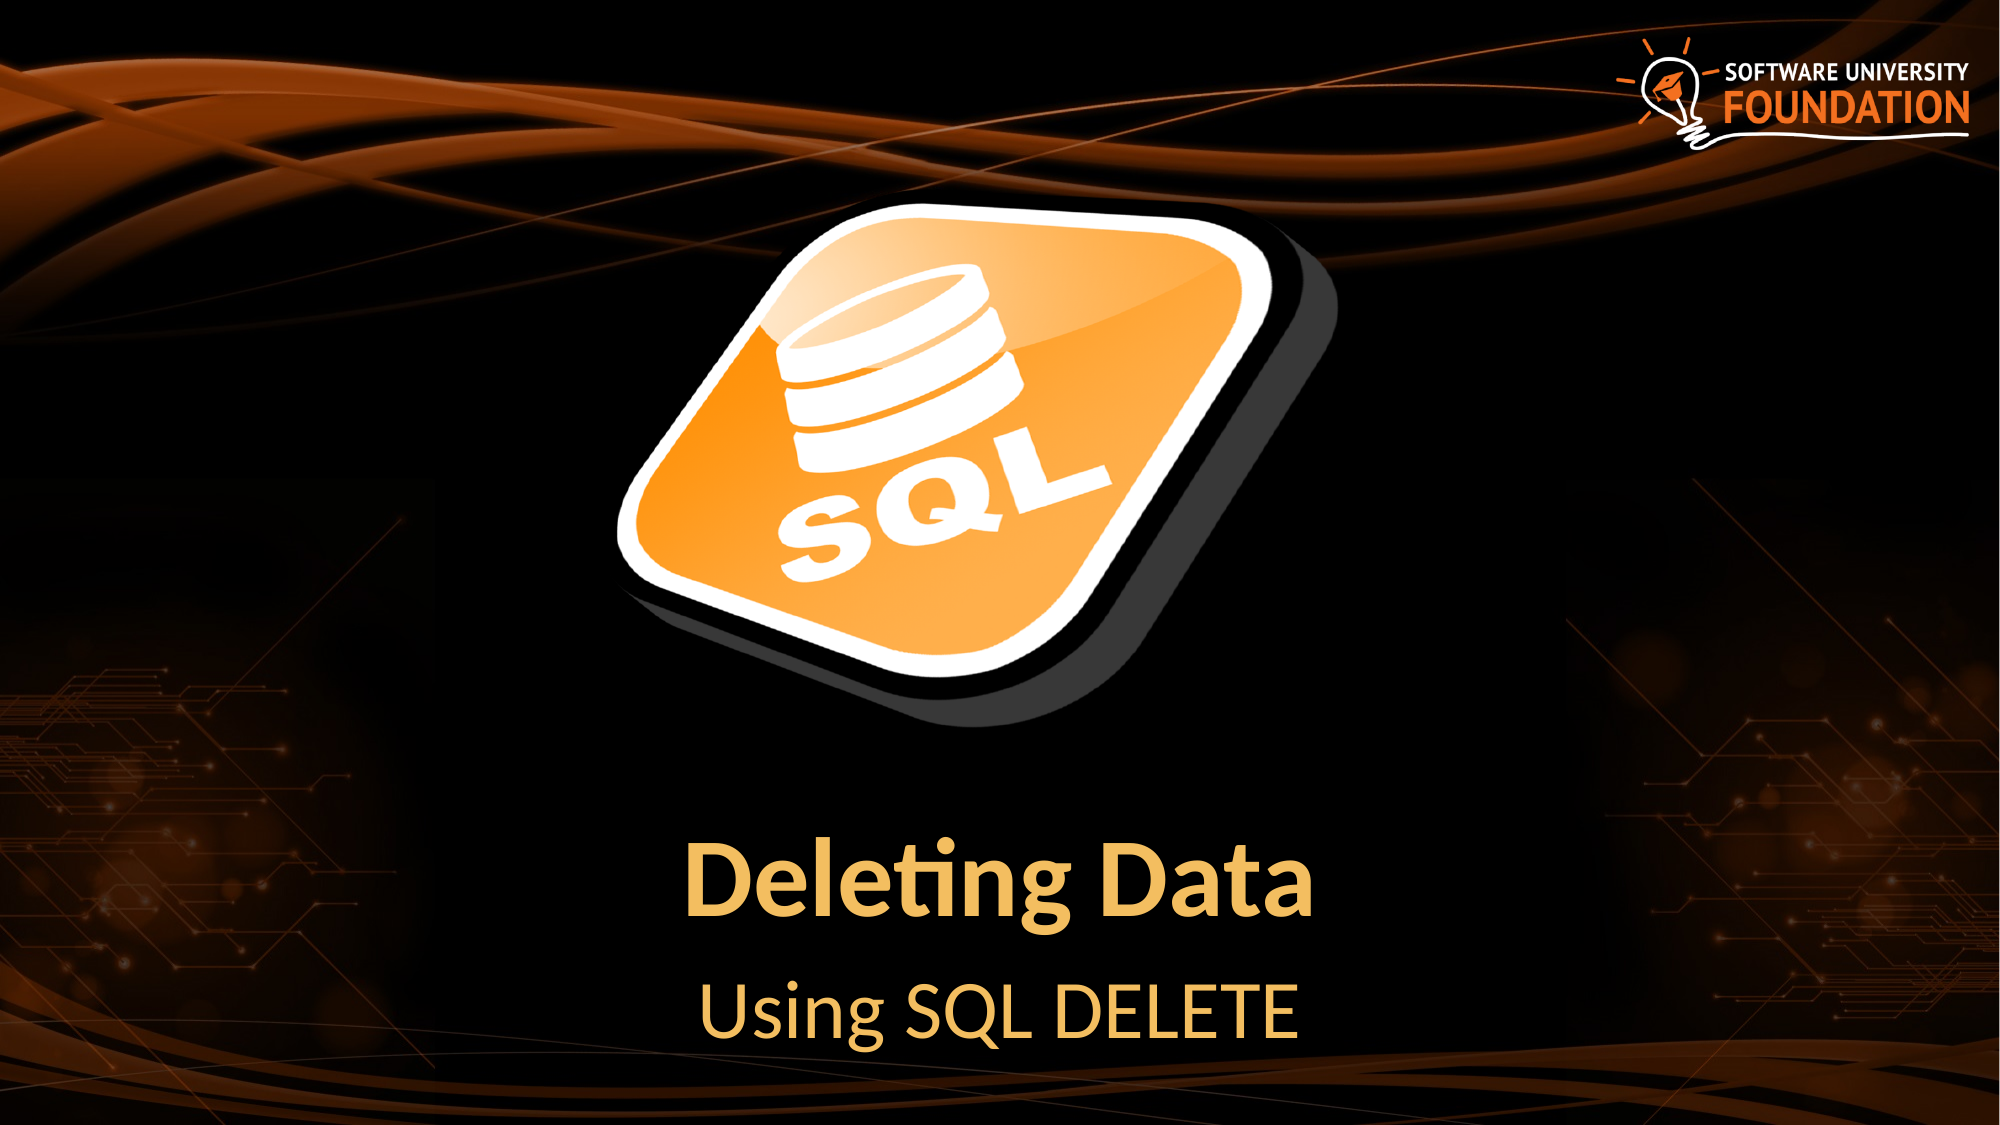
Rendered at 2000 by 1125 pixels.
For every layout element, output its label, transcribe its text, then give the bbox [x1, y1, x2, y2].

picture [0, 0, 2000, 1125]
title Deleting Data [149, 812, 1850, 944]
list Using SQL DELETE [149, 944, 1850, 1062]
